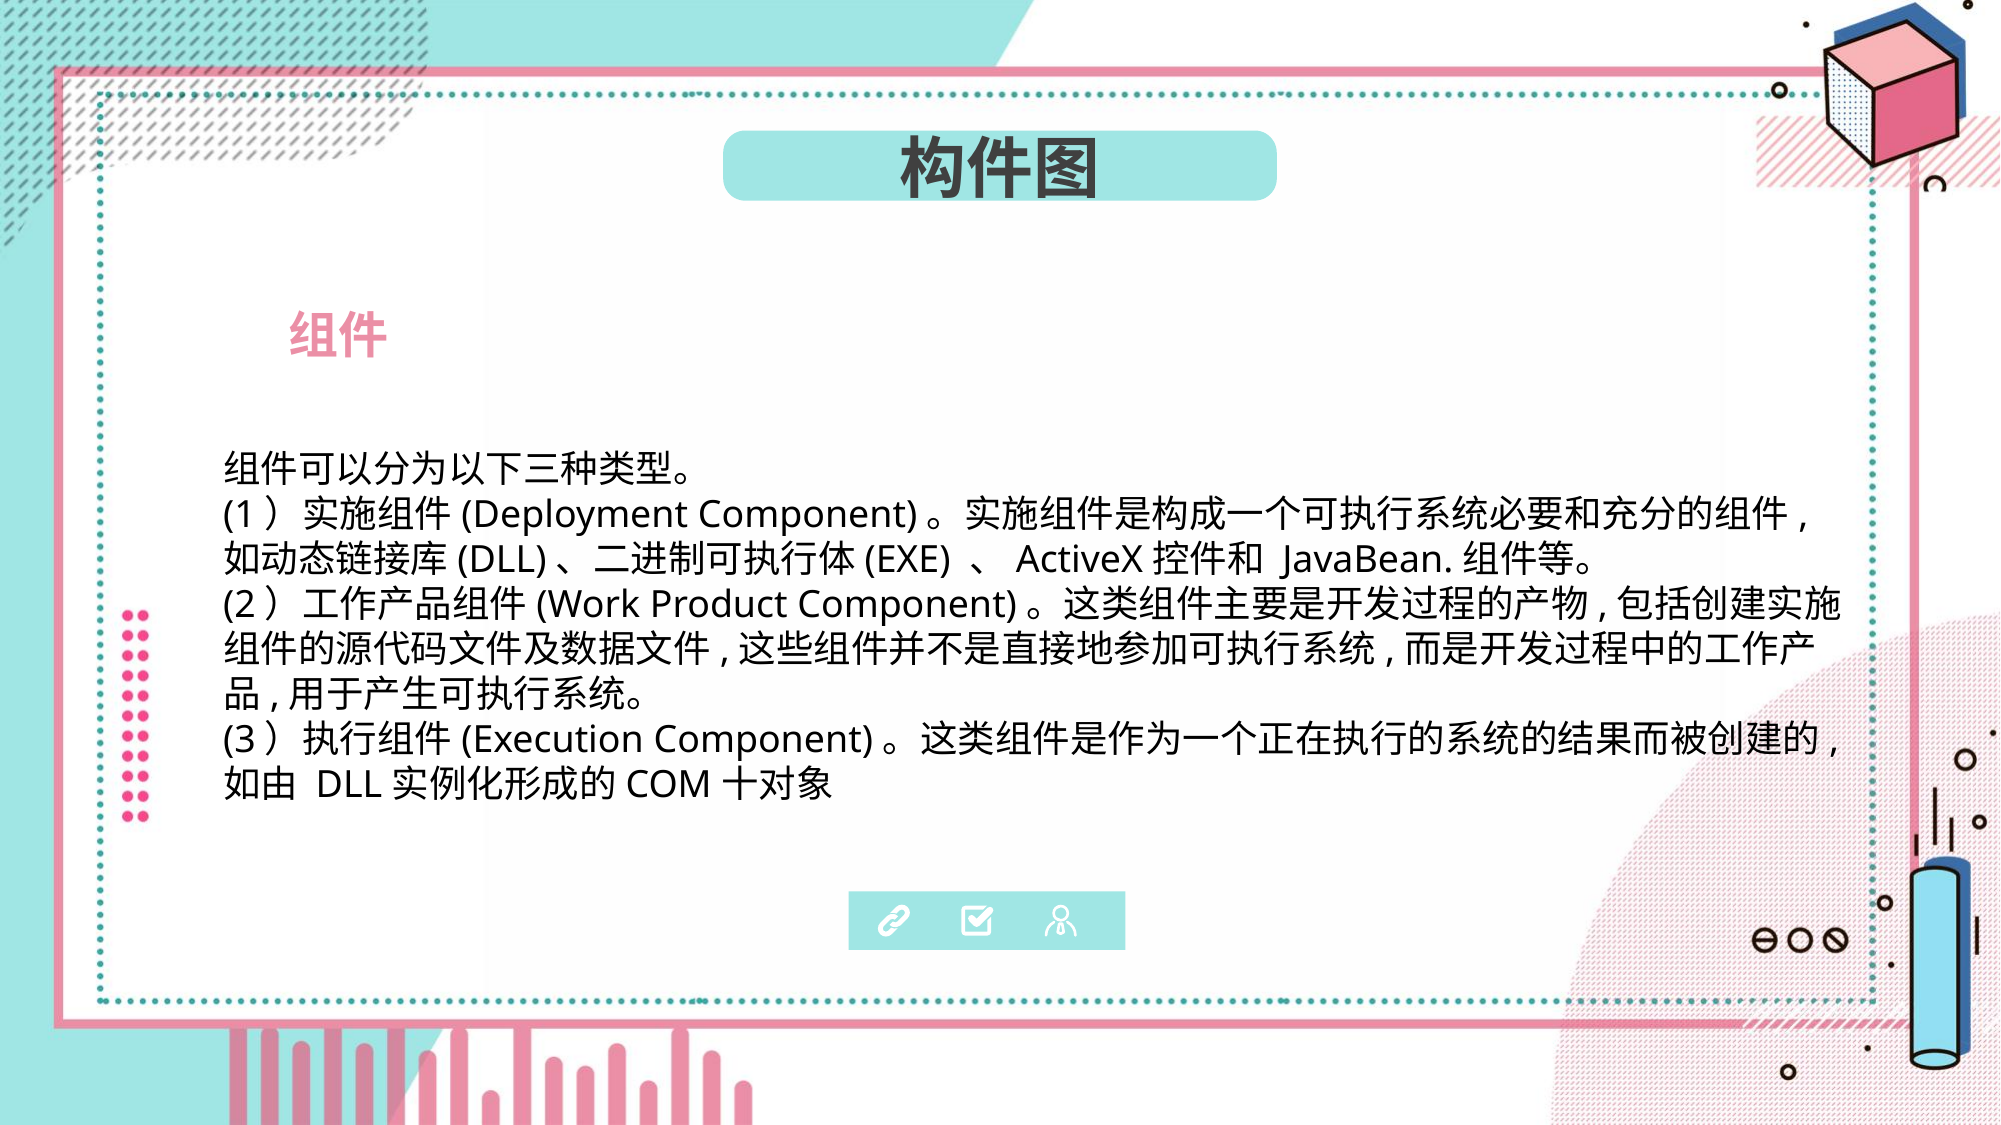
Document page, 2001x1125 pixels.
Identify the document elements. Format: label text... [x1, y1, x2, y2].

text_box 组件 [250, 295, 404, 371]
picture [0, 0, 2001, 1125]
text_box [848, 891, 1126, 950]
text_box 构件图 [722, 129, 1278, 202]
text_box 组件可以分为以下三种类型。 (1）实施组件(Deployment Component)。实施组件是构成一个可执行系统必要和充分的组件,如动态链接库(DLL)、二进制可执行体(EXE) 、ActiveX控件和 JavaBean.组件等。 (2）工作产品组件(Work Product Component)。这类组件主要是开发过程的产物,包括创建实施组件的源代码文件及数据文件,这些组件并不是直接地参加可执行系统,而是开发过程中的工作产品,用于产生可执行系统。 (3）执行组件(Execution Component)。这类组件是作为一个正在执行的系统的结果而被创建的,如由 DLL实例化形成的COM十对象 [208, 437, 1859, 813]
